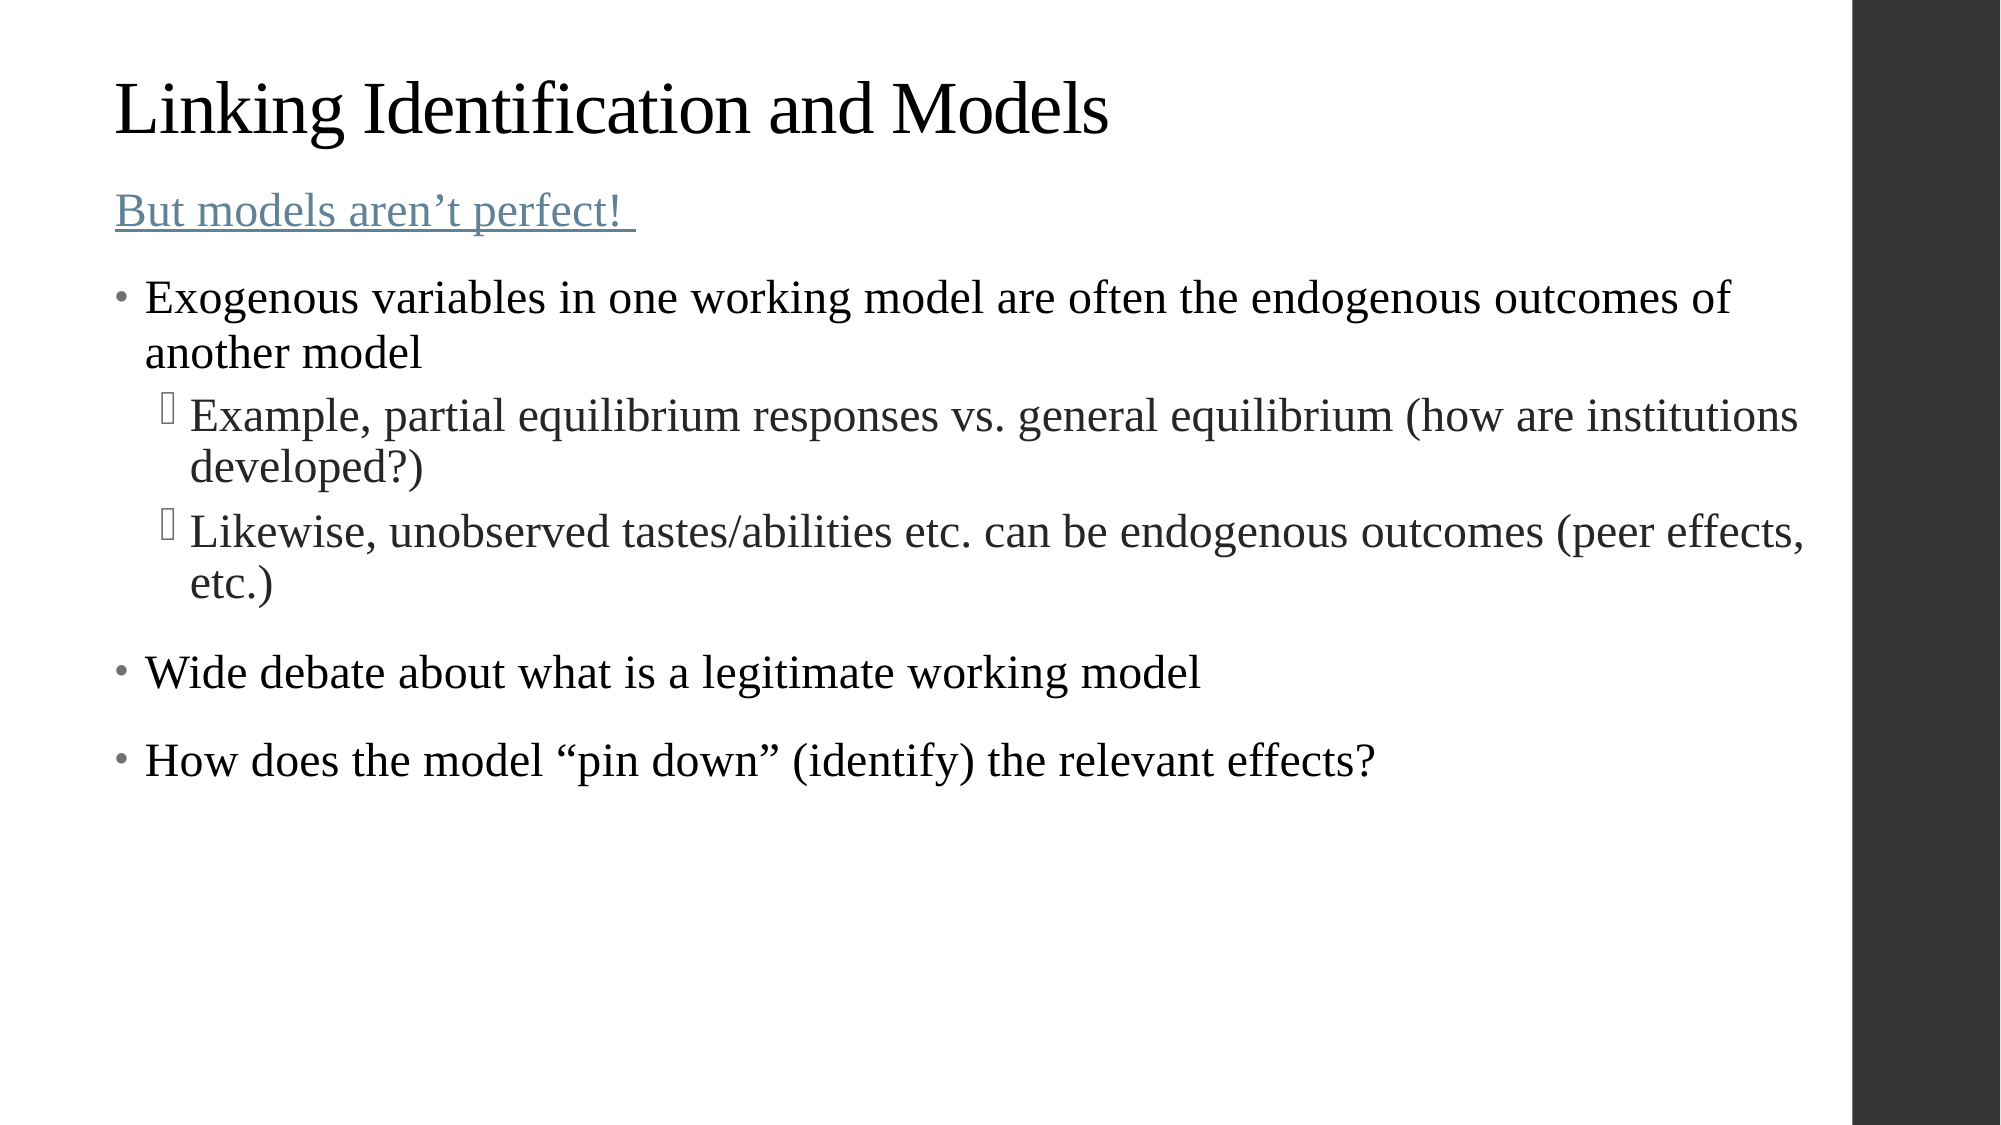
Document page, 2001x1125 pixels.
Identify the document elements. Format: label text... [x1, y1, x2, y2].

title Linking Identification and Models [99, 55, 1813, 158]
list But models aren’t perfect! Exogenous variables in one working model are often the endogenous outcomes of another model Example, partial equilibrium responses vs. general equilibrium (how are institutions developed?) Likewise, unobserved tastes/abilities etc. can be endogenous outcomes (peer effects, etc.) Wide debate about what is a legitimate working model How does the model “pin down” (identify) the relevant effects? [99, 174, 1850, 1019]
